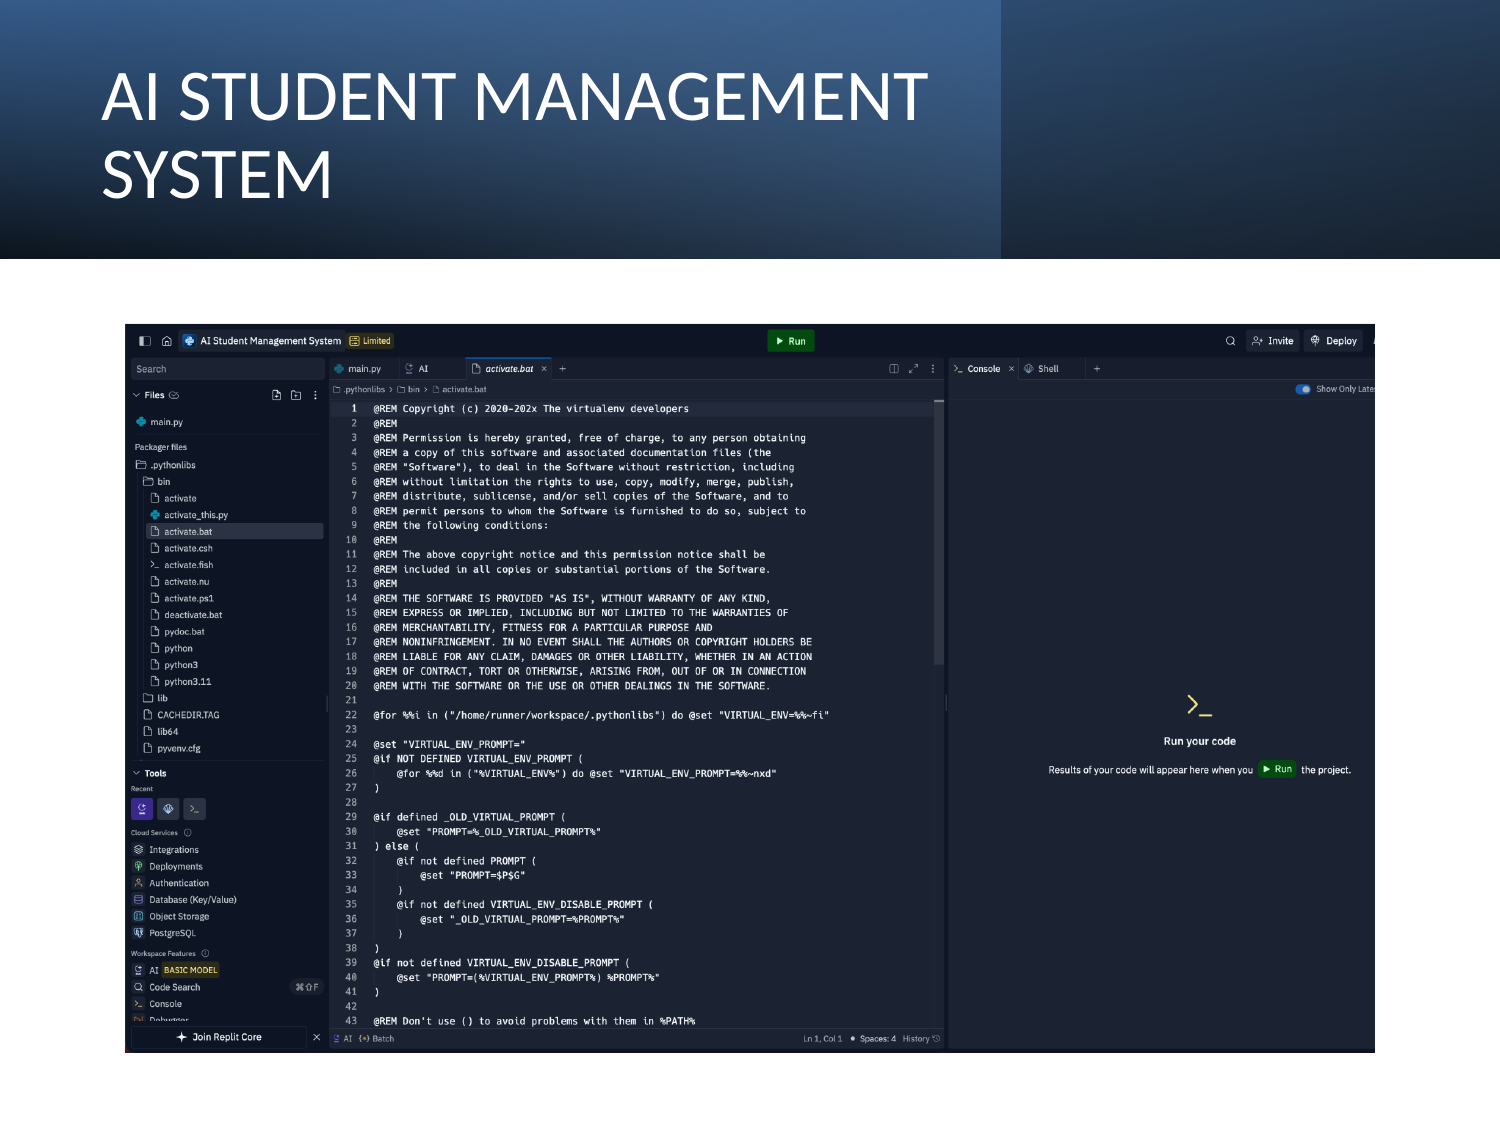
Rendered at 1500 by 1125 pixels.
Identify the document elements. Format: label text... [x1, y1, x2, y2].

text_box [0, 0, 1500, 260]
text_box [0, 261, 1500, 1125]
title AI STUDENT MANAGEMENT SYSTEM [86, 40, 956, 231]
picture [125, 322, 1375, 1054]
